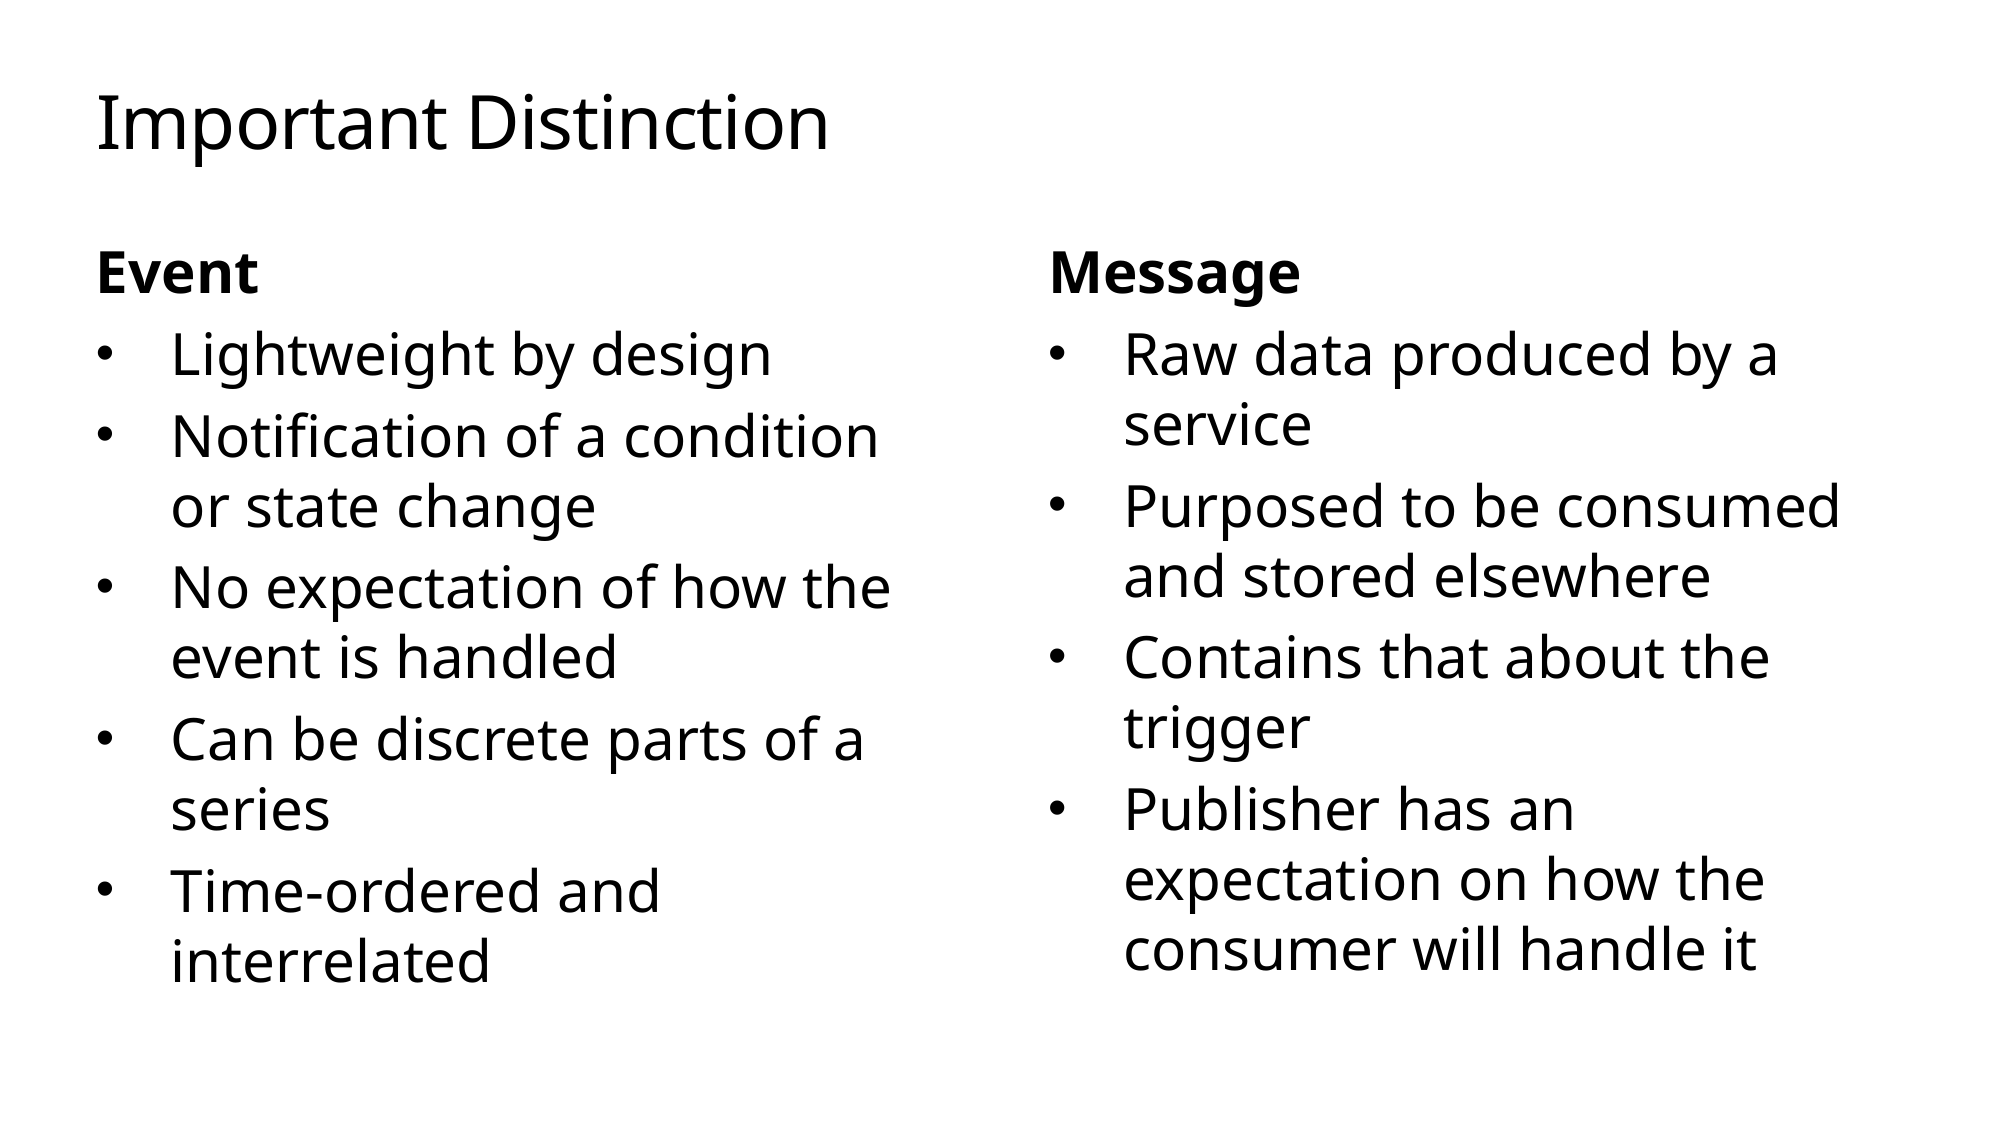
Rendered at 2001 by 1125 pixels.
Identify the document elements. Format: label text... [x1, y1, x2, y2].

title Important Distinction [96, 75, 1904, 166]
list Message Raw data produced by a service Purposed to be consumed and stored elsewhere Contains that about the trigger Publisher has an expectation on how the consumer will handle it [1048, 235, 1905, 999]
list Event Lightweight by design Notification of a condition or state change No expectation of how the event is handled Can be discrete parts of a series Time-ordered and interrelated [95, 235, 951, 943]
